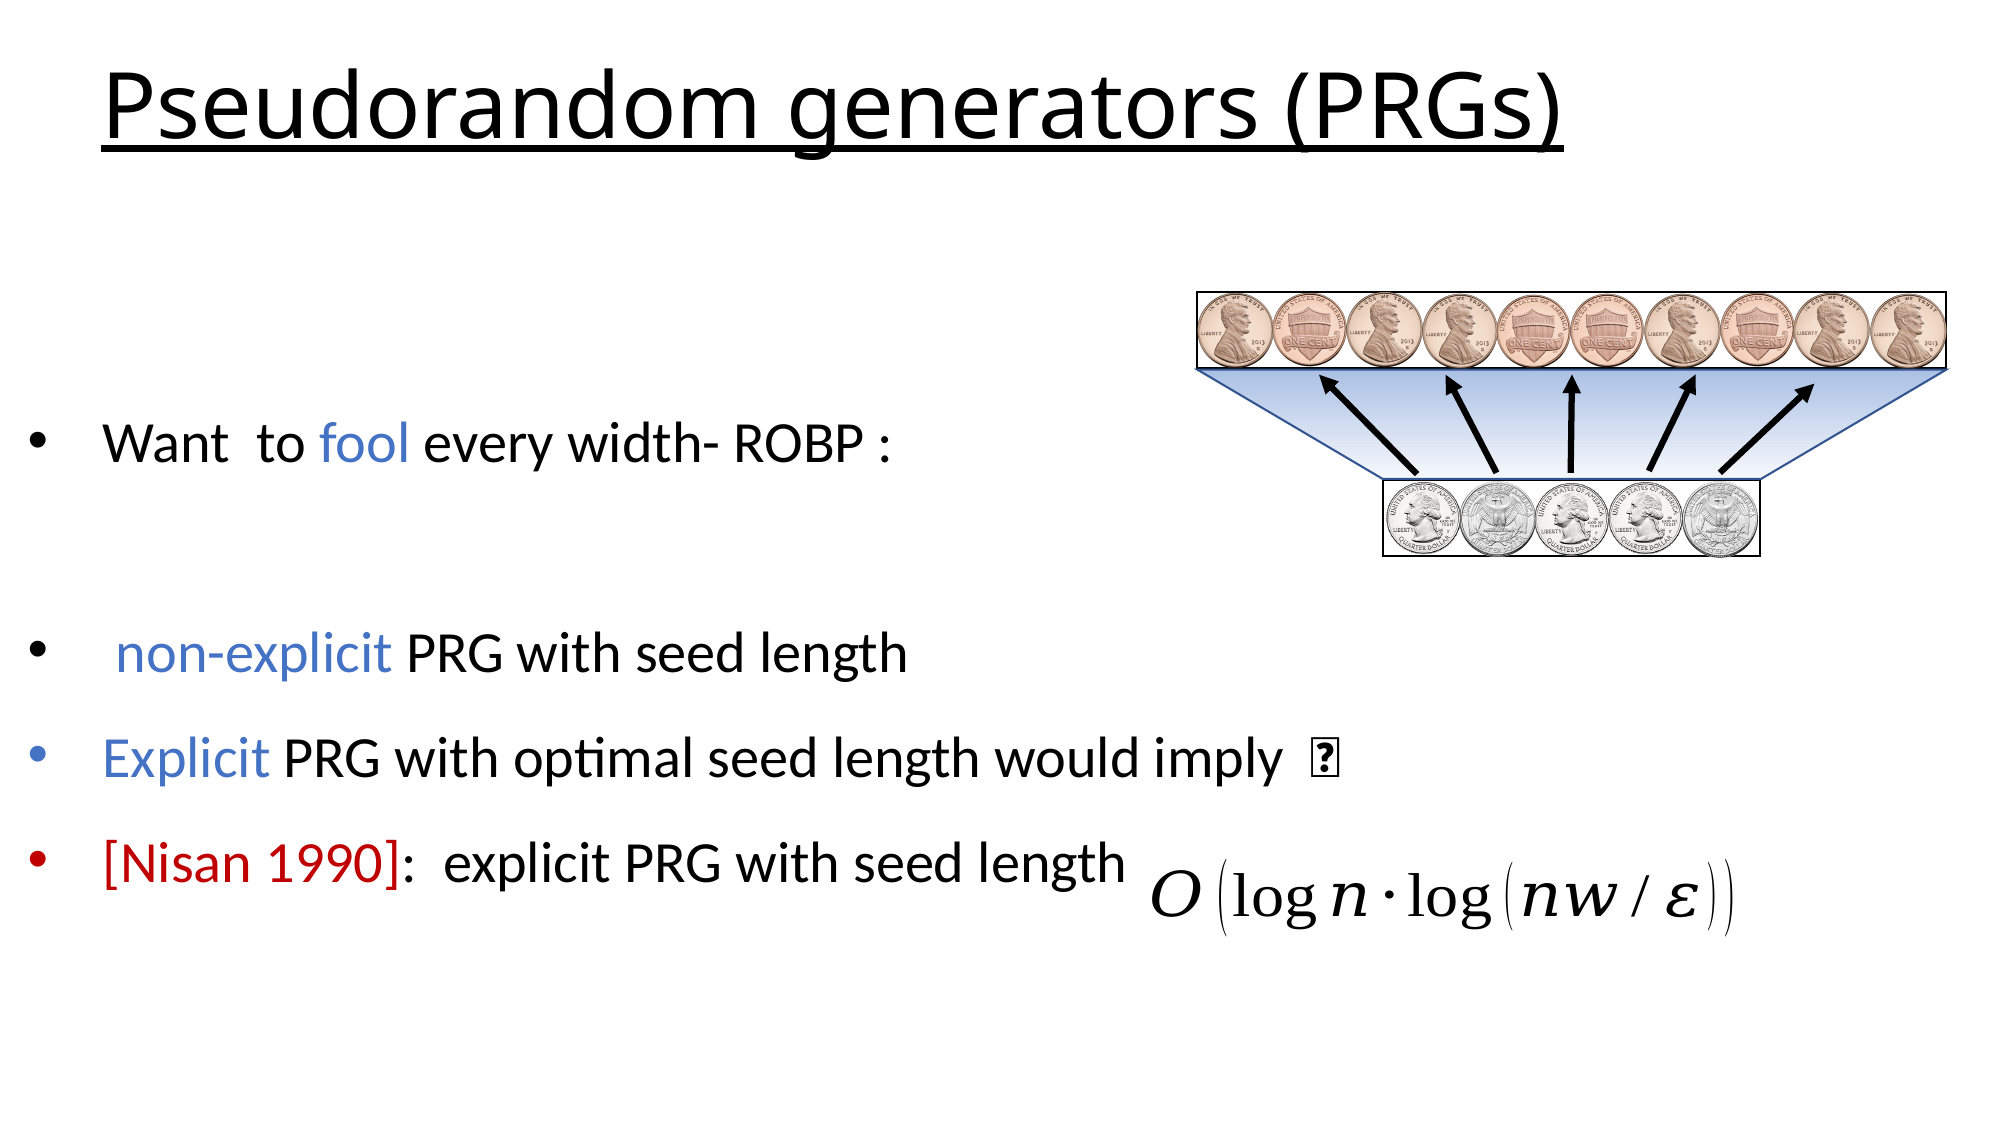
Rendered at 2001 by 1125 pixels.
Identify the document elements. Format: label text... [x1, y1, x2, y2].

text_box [1197, 291, 1947, 558]
title Pseudorandom generators (PRGs) [86, 0, 1811, 218]
